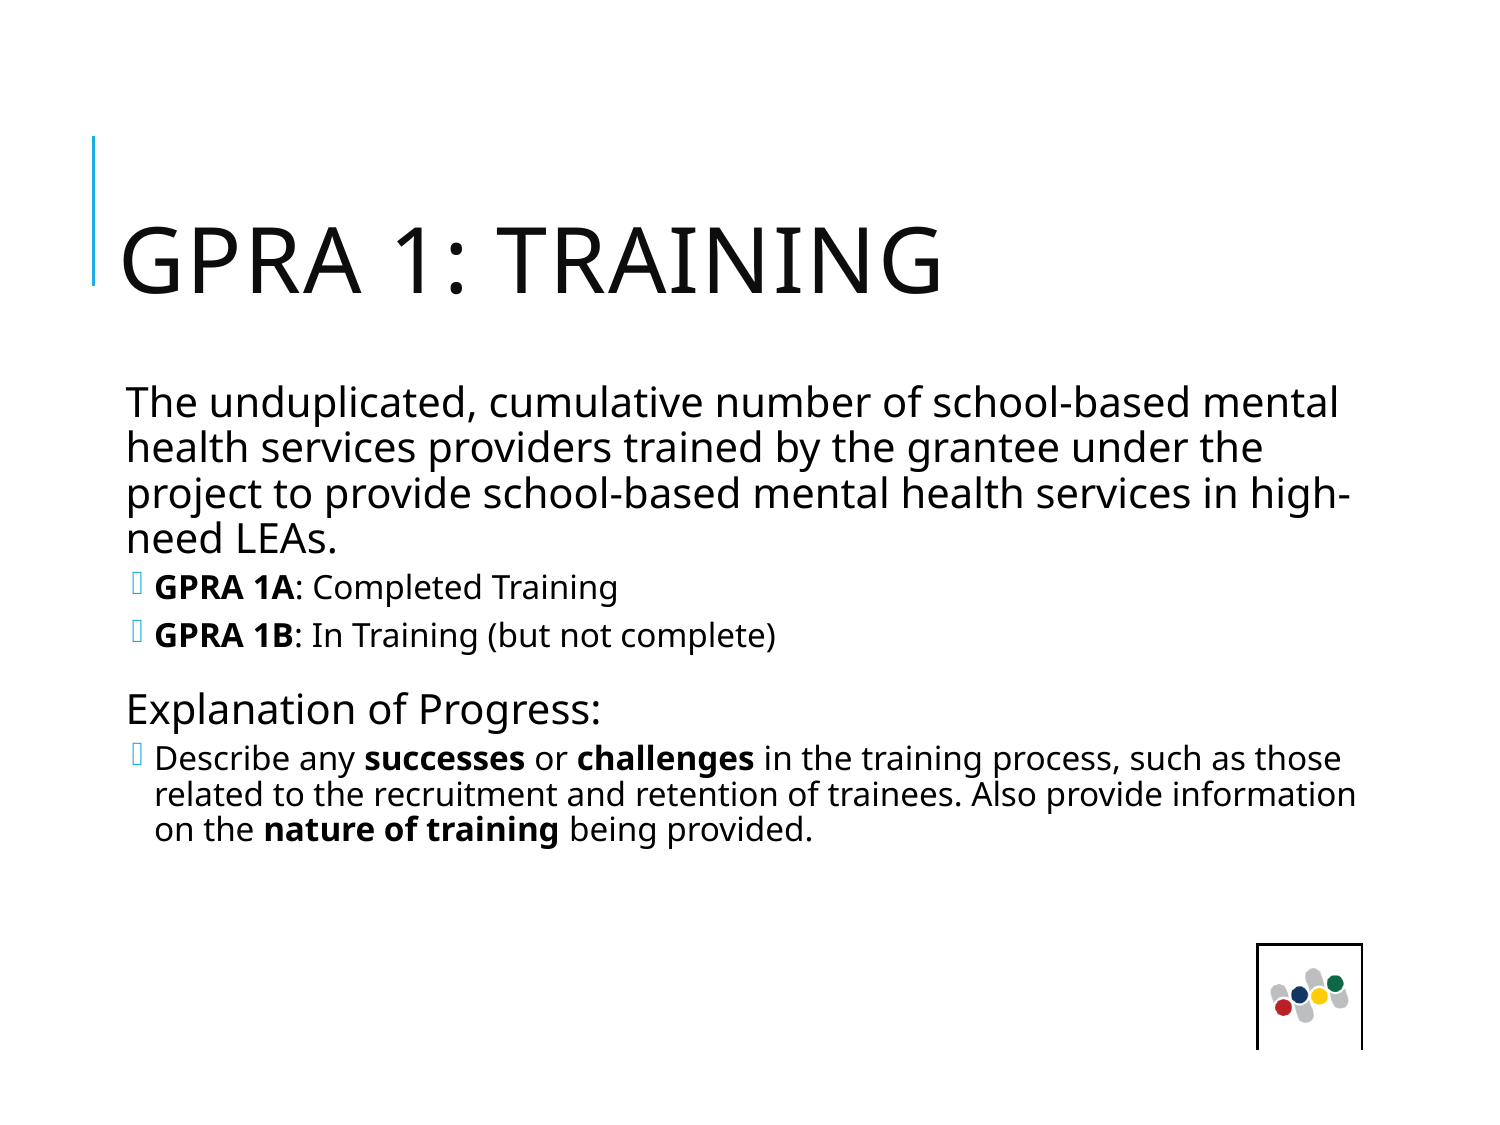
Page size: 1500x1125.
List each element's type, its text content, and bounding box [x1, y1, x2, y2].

list The unduplicated, cumulative number of school-based mental health services providers trained by the grantee under the project to provide school-based mental health services in high-need LEAs. GPRA 1A: Completed Training GPRA 1B: In Training (but not complete) Explanation of Progress: Describe any successes or challenges in the training process, such as those related to the recruitment and retention of trainees. Also provide information on the nature of training being provided. [103, 374, 1413, 938]
title GPRA 1: Training [103, 185, 1397, 349]
picture [1256, 943, 1363, 1051]
